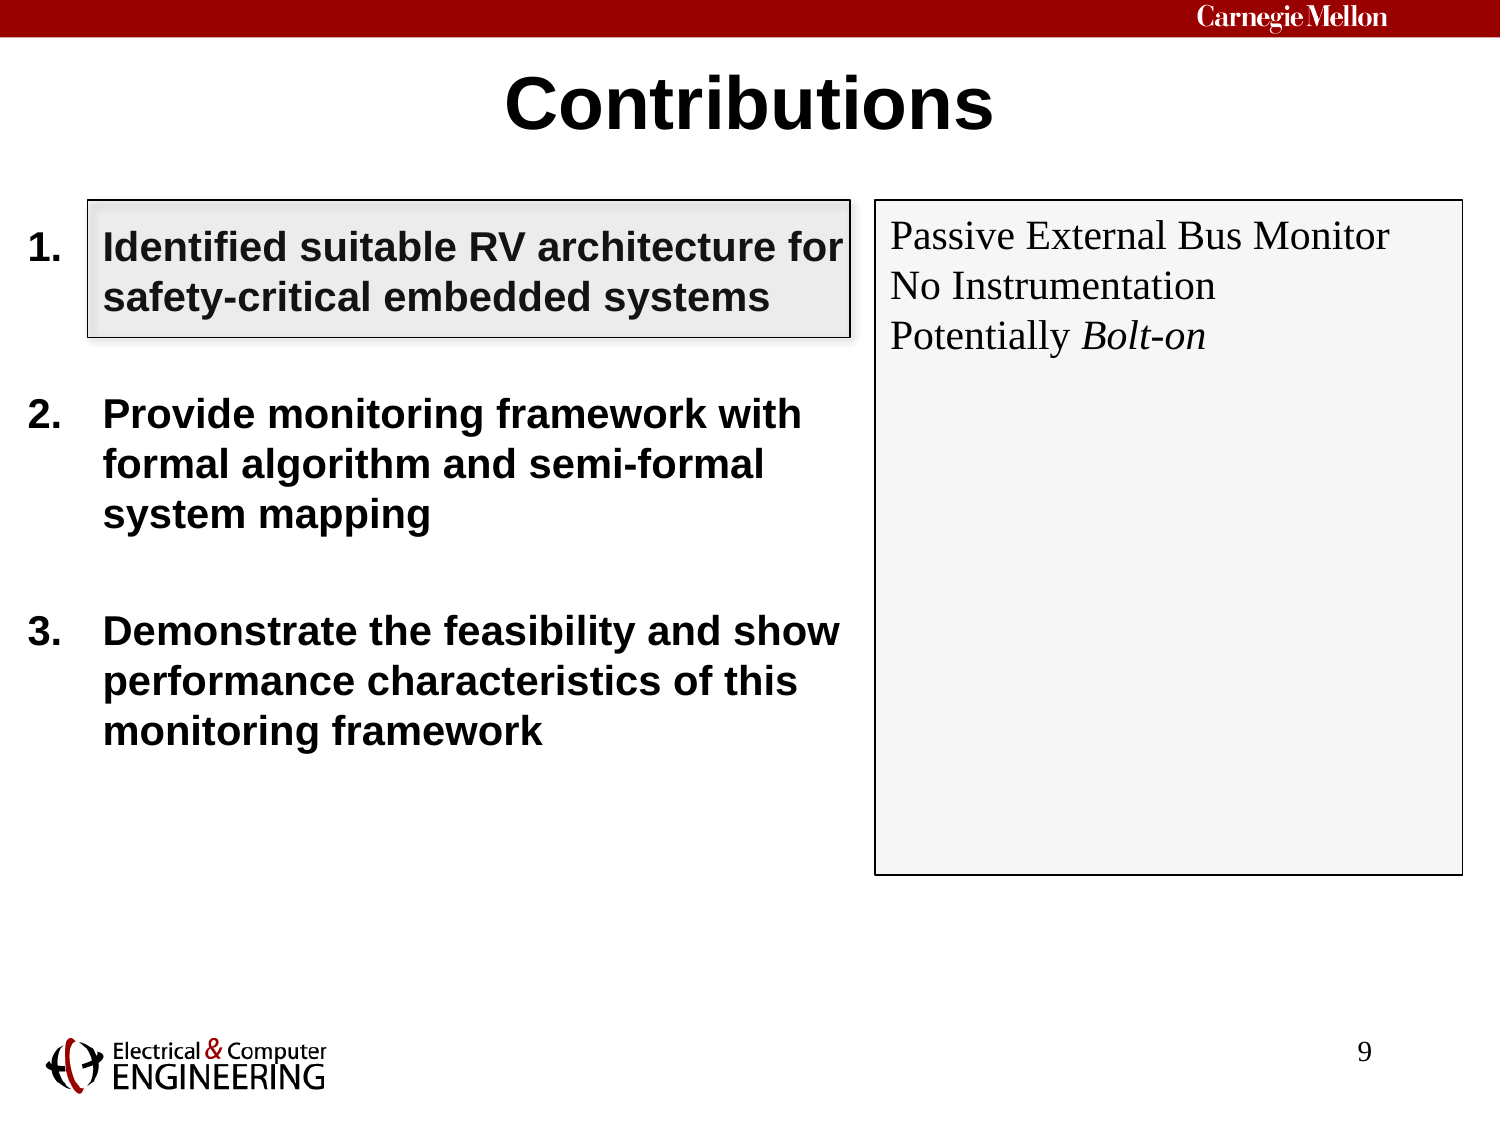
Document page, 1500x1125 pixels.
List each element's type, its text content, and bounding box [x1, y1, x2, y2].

picture [1197, 4, 1388, 34]
picture [37, 1030, 338, 1100]
text_box Passive External Bus Monitor No Instrumentation Potentially Bolt-on [874, 199, 1463, 875]
slide_number 9 [1074, 1024, 1388, 1101]
text_box [87, 199, 850, 338]
title Contributions [112, 37, 1388, 163]
list Identified suitable RV architecture for safety-critical embedded systems Provide monitoring framework with formal algorithm and semi-formal system mapping Demonstrate the feasibility and show performance characteristics of this monitoring framework [12, 212, 876, 976]
